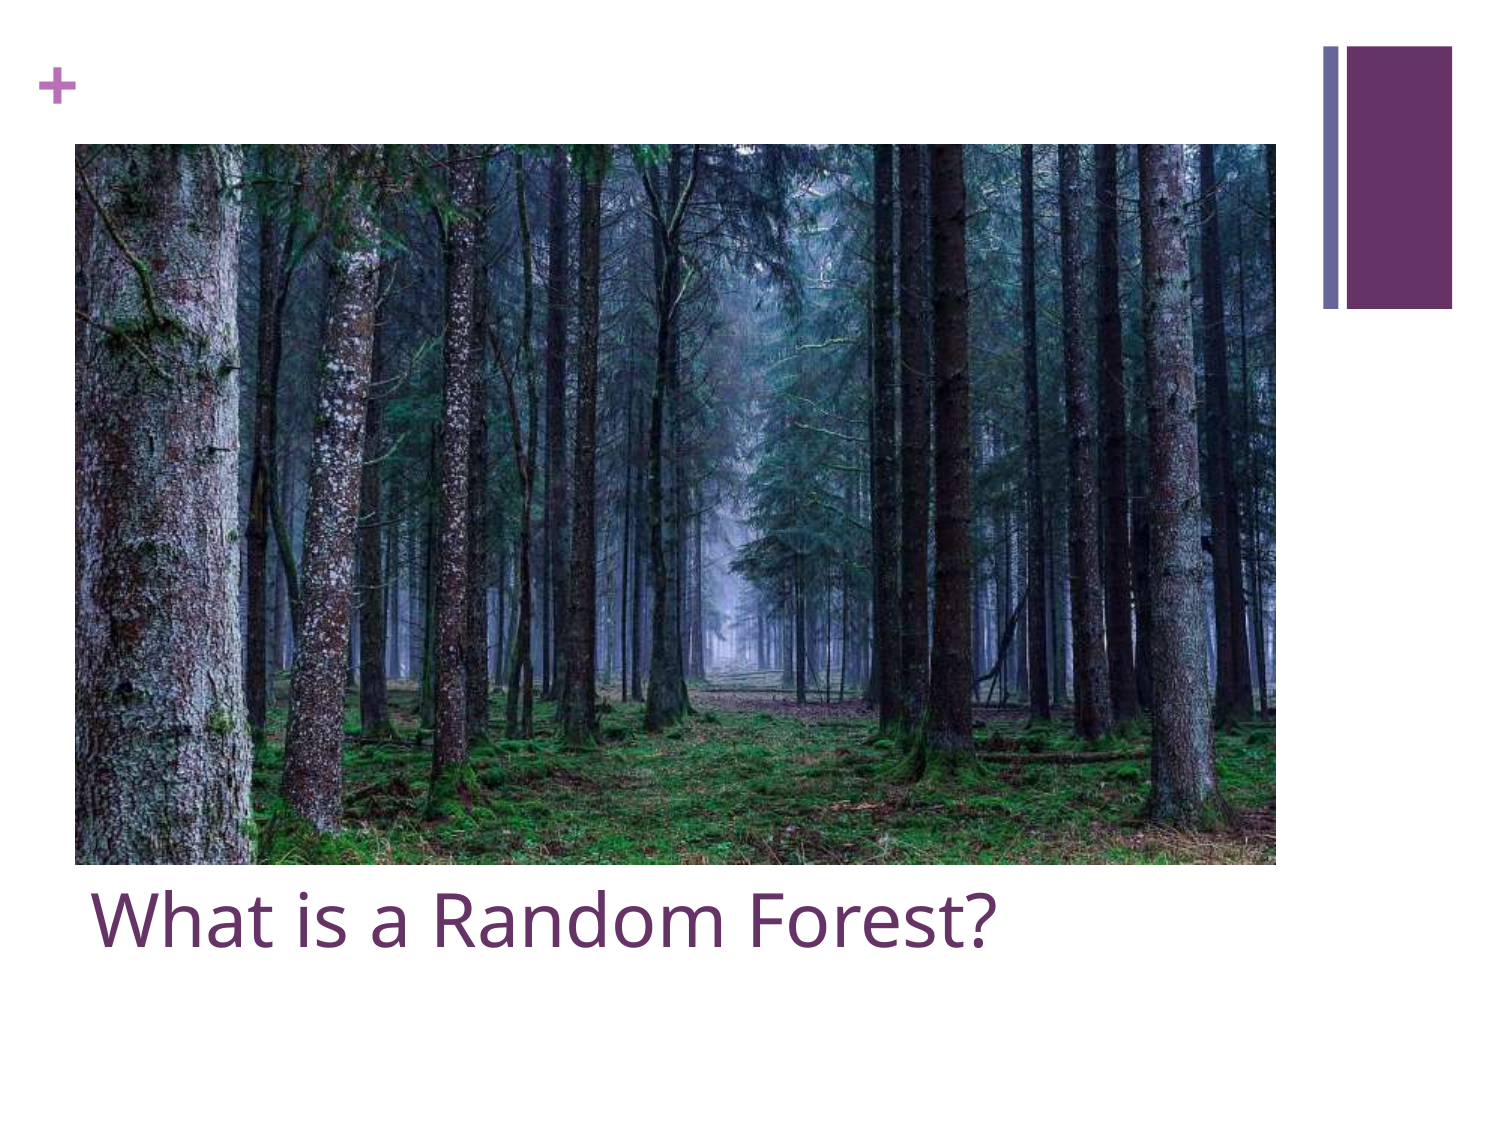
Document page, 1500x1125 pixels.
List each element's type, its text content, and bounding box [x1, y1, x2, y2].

picture [74, 143, 1277, 865]
title What is a Random Forest? [75, 864, 1425, 1052]
